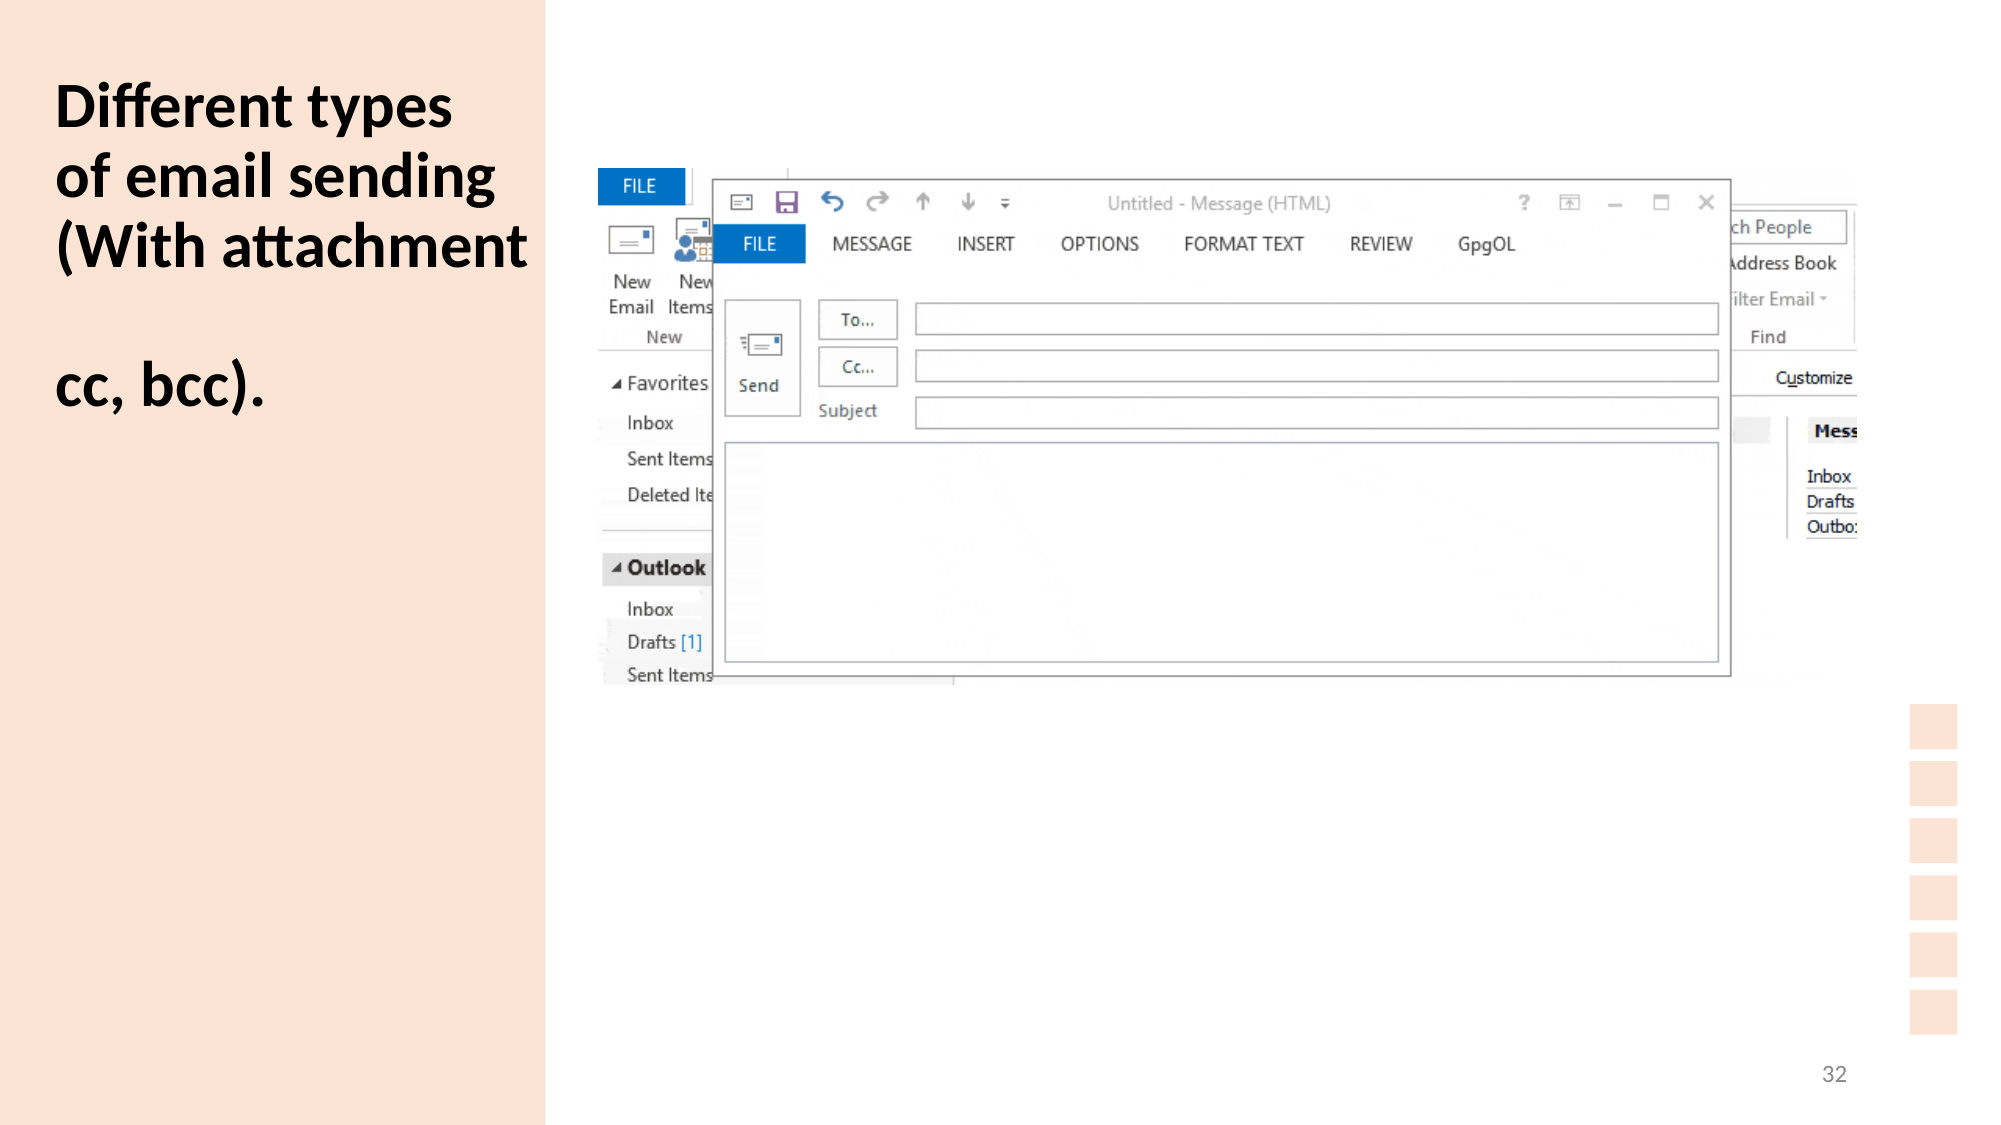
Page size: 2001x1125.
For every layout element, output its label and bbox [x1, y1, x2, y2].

picture [598, 168, 1857, 685]
text_box [0, 0, 1958, 1125]
